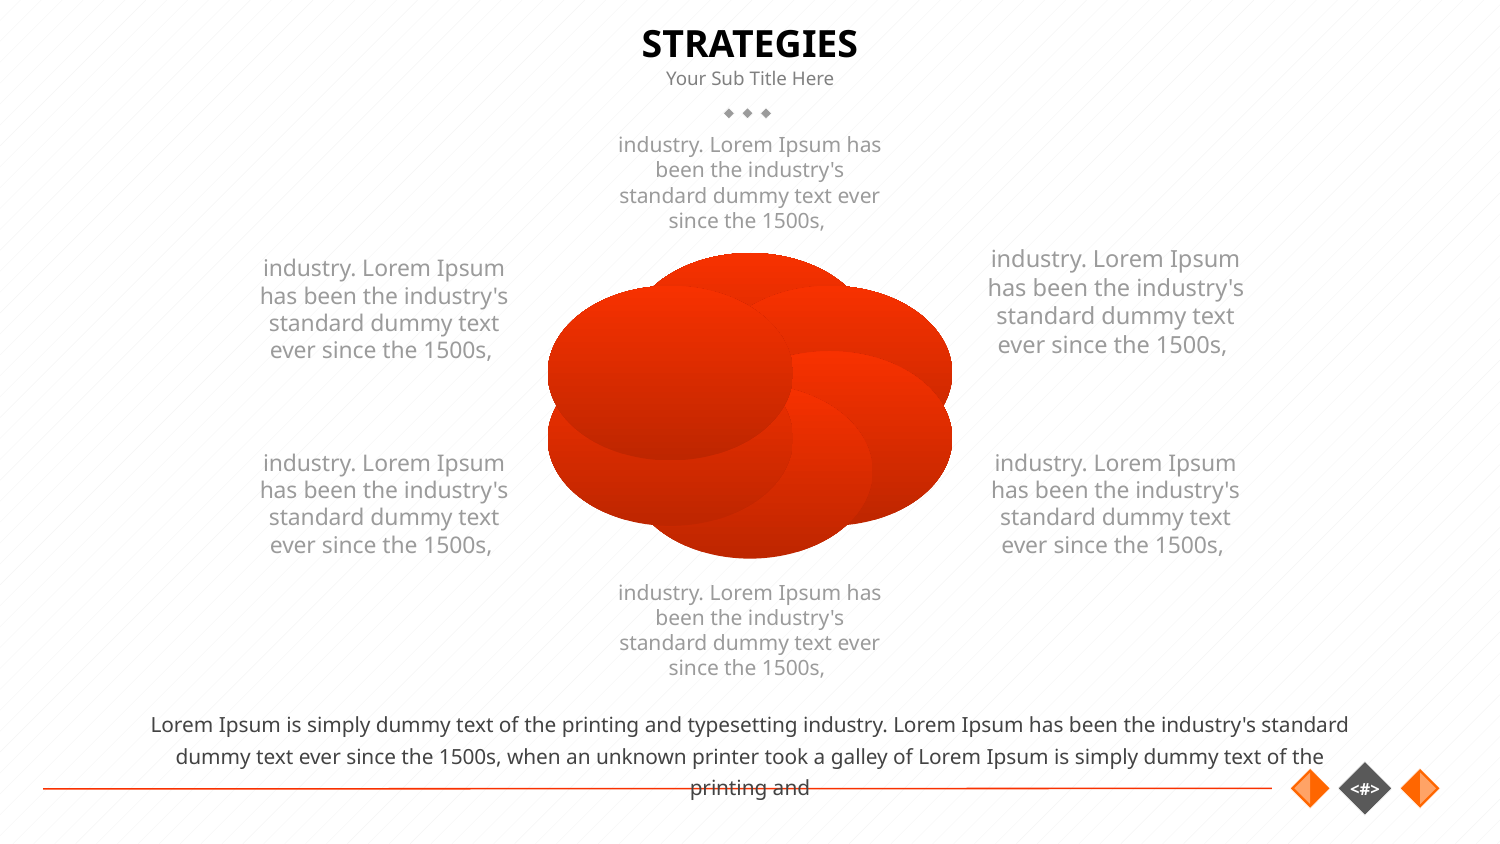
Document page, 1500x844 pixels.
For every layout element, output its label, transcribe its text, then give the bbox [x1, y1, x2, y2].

text_box Lorem Ipsum is simply dummy text of the printing and typesetting industry. Lorem Ipsum has been the industry's standard dummy text ever since the 1500s, when an unknown printer took a galley of Lorem Ipsum is simply dummy text of the printing and [134, 698, 1366, 807]
title STRATEGIES [112, 0, 1388, 85]
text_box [238, 122, 1262, 690]
slide_number 47 [1333, 769, 1397, 808]
